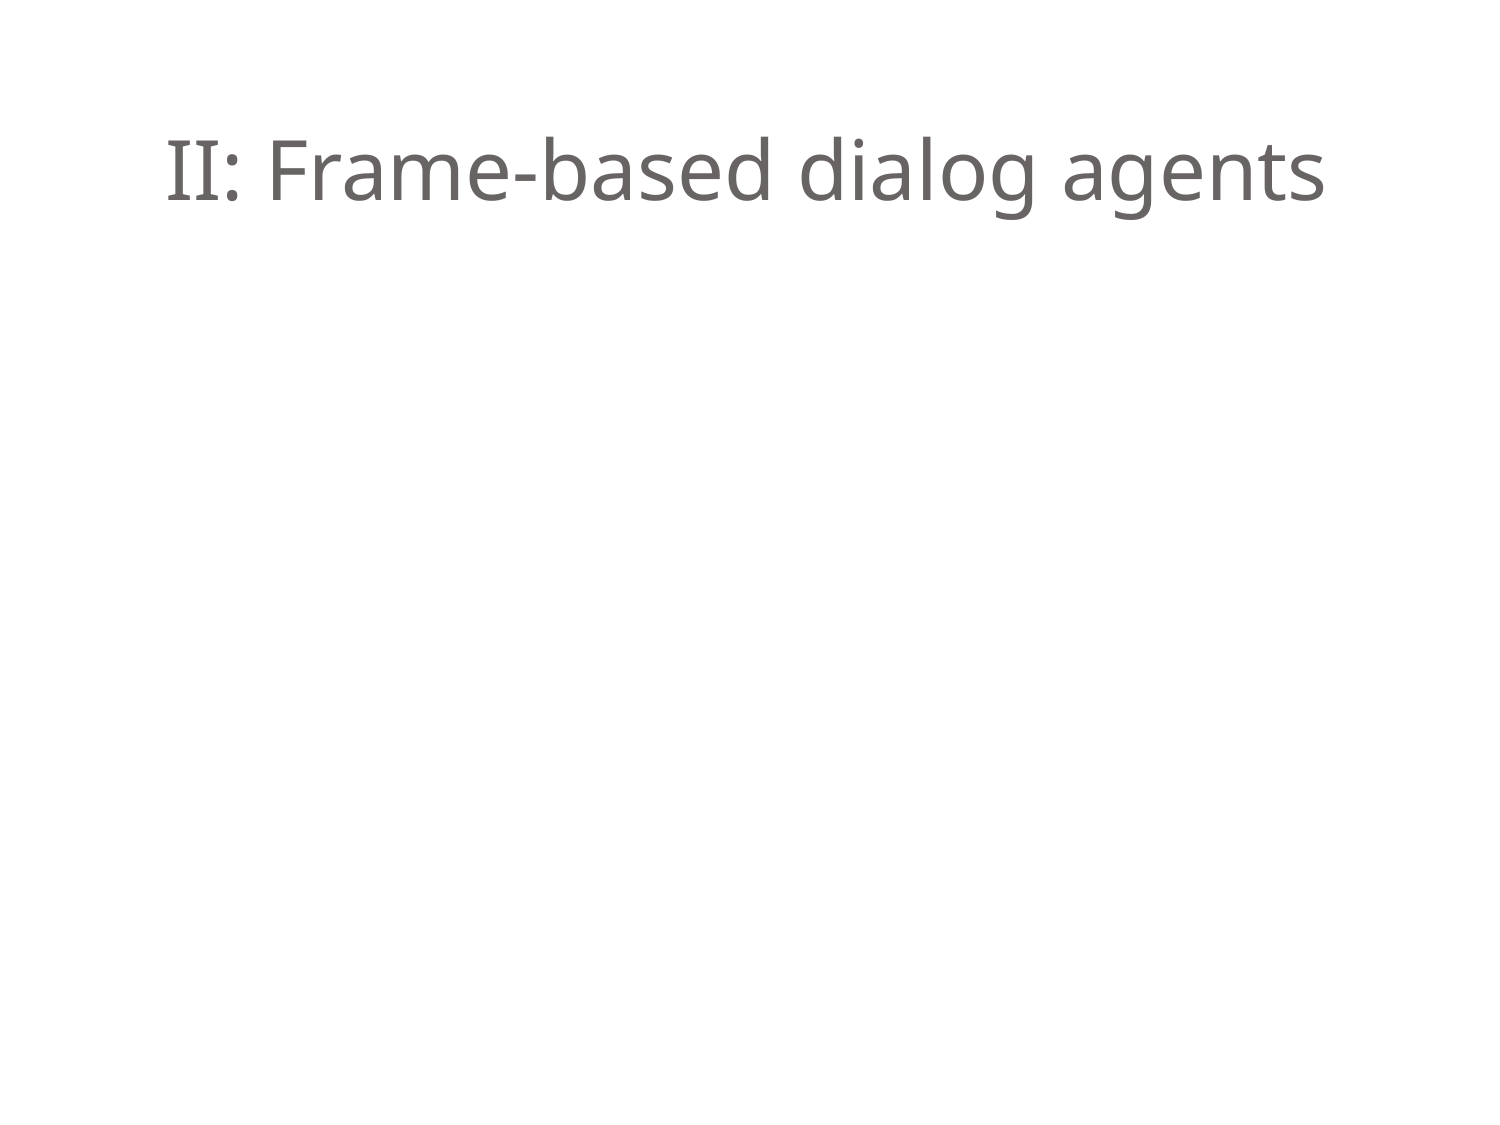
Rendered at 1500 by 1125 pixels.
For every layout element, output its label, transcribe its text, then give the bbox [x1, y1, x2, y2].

title II: Frame-based dialog agents [149, 44, 1426, 233]
